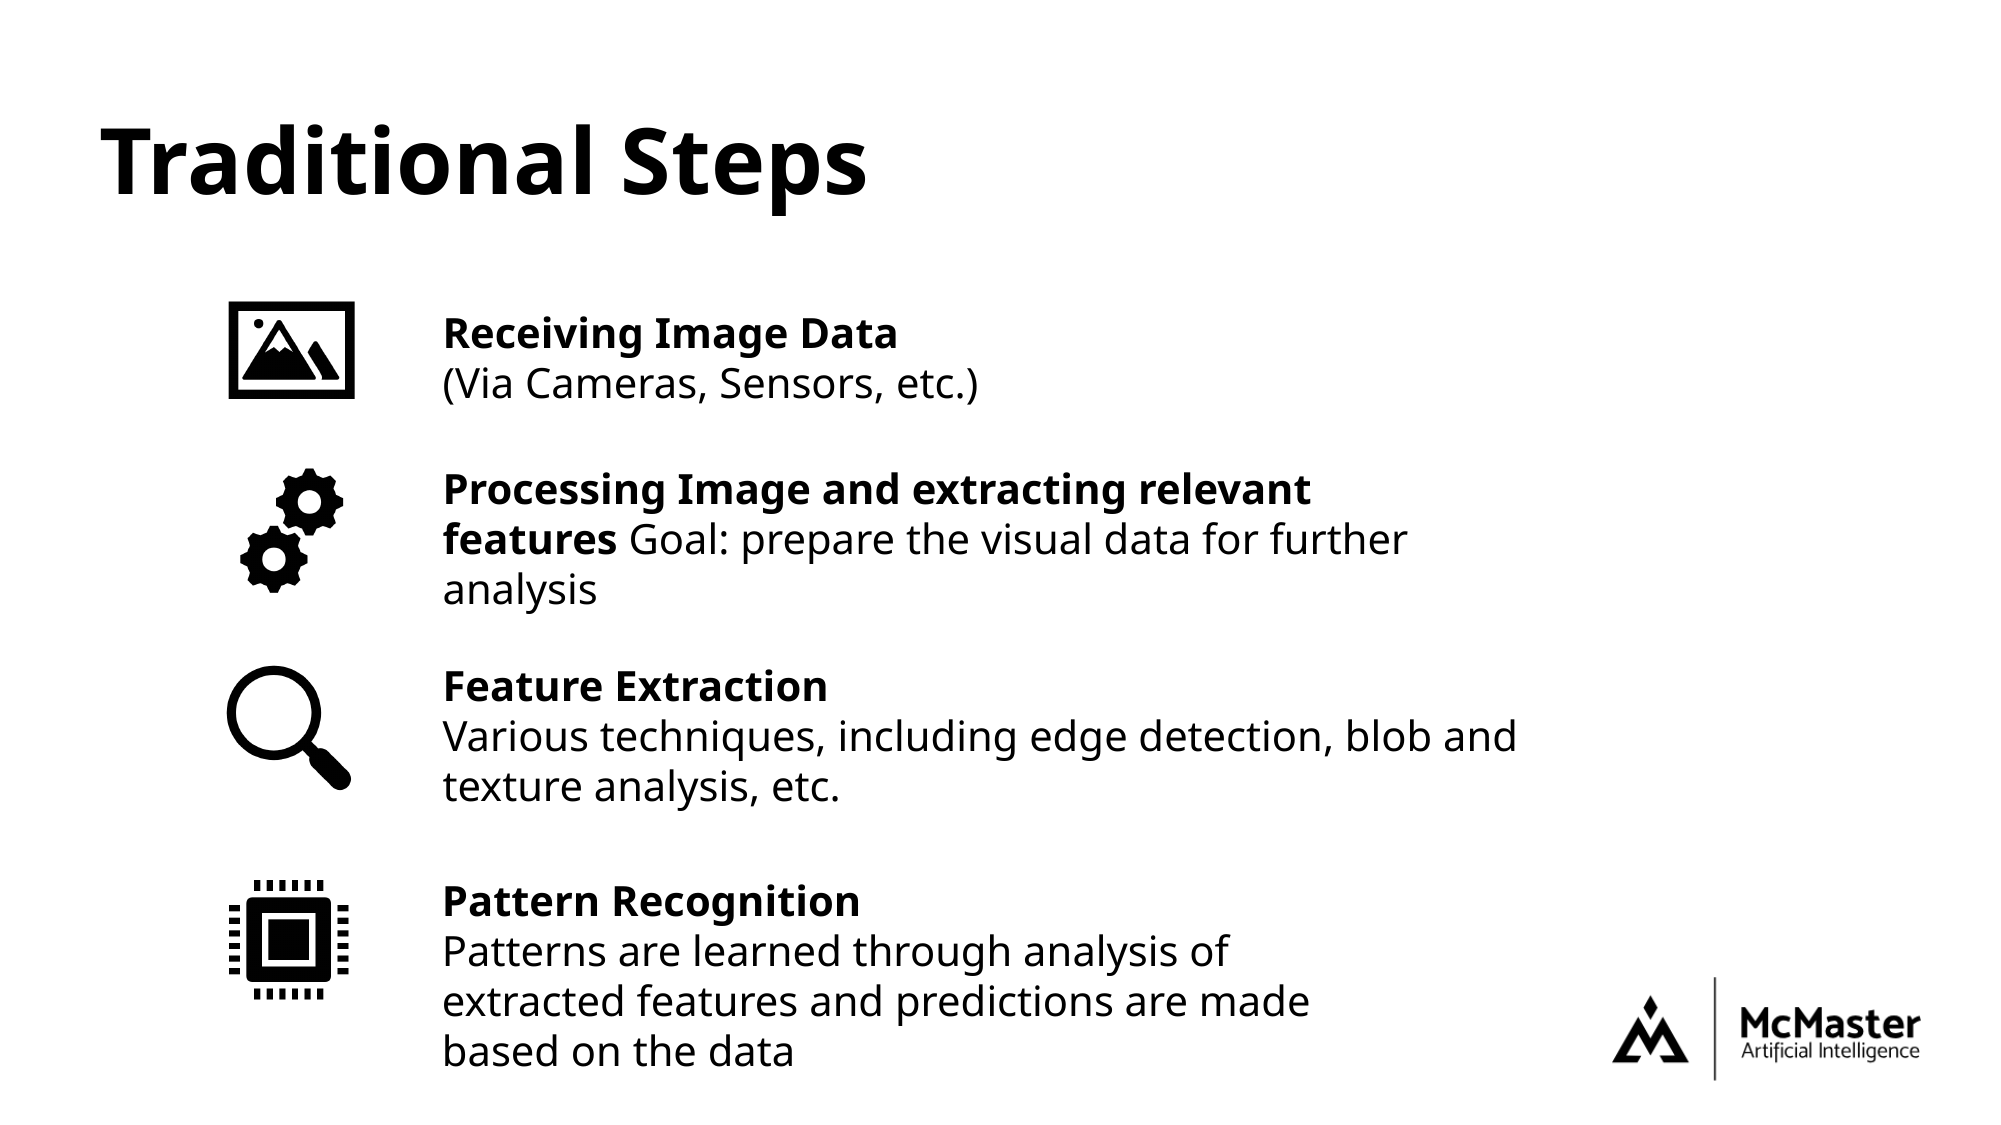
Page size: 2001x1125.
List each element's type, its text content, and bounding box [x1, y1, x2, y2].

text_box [213, 273, 1545, 1035]
picture [1611, 976, 1923, 1081]
text_box Traditional Steps [84, 56, 1029, 274]
